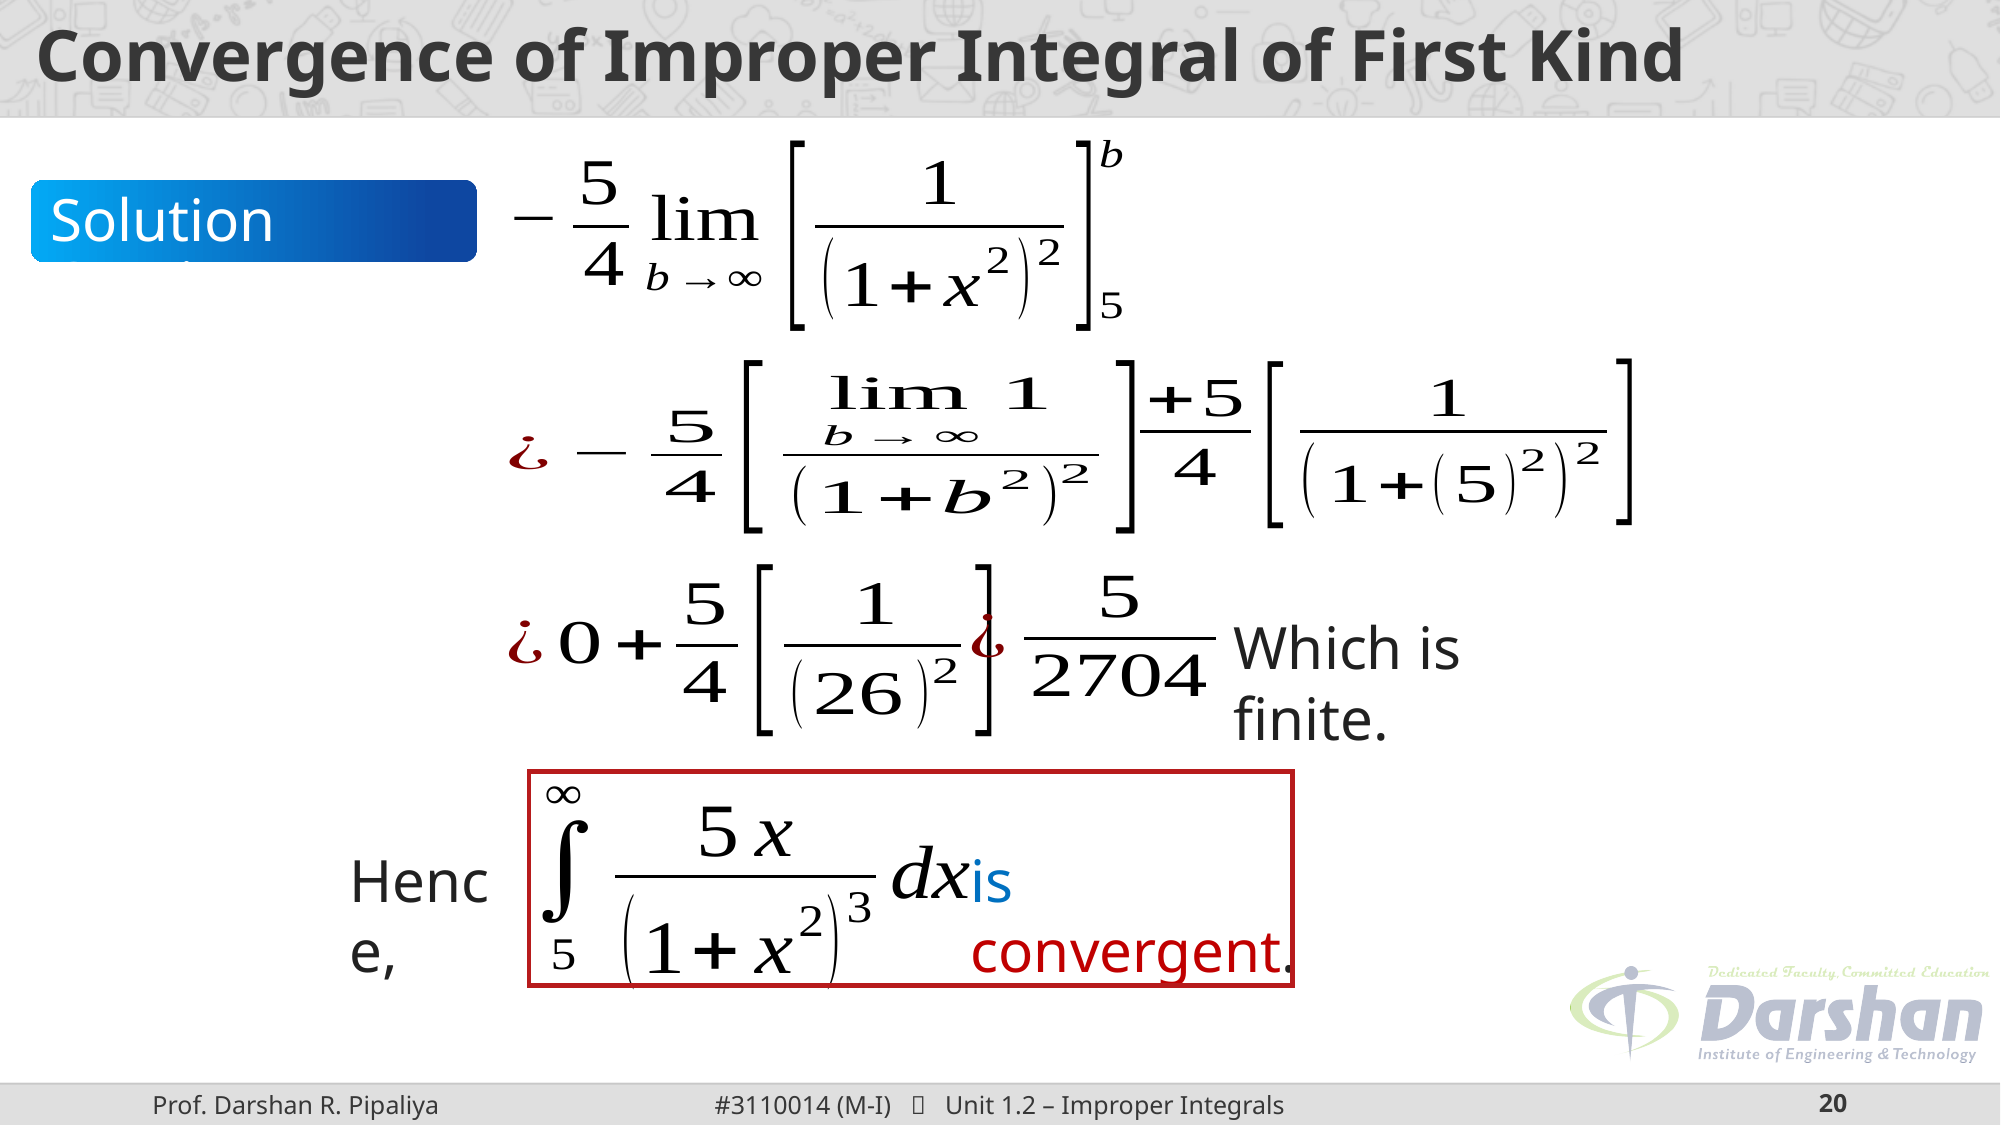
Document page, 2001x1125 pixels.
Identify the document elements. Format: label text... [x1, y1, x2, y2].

text_box Hence, [334, 837, 529, 992]
text_box is convergent. [956, 837, 1334, 992]
title Convergence of Improper Integral of First Kind [0, 0, 2000, 117]
text_box Solution Continue [31, 179, 478, 263]
text_box [528, 770, 1293, 987]
text_box Which is finite. [1219, 604, 1597, 759]
